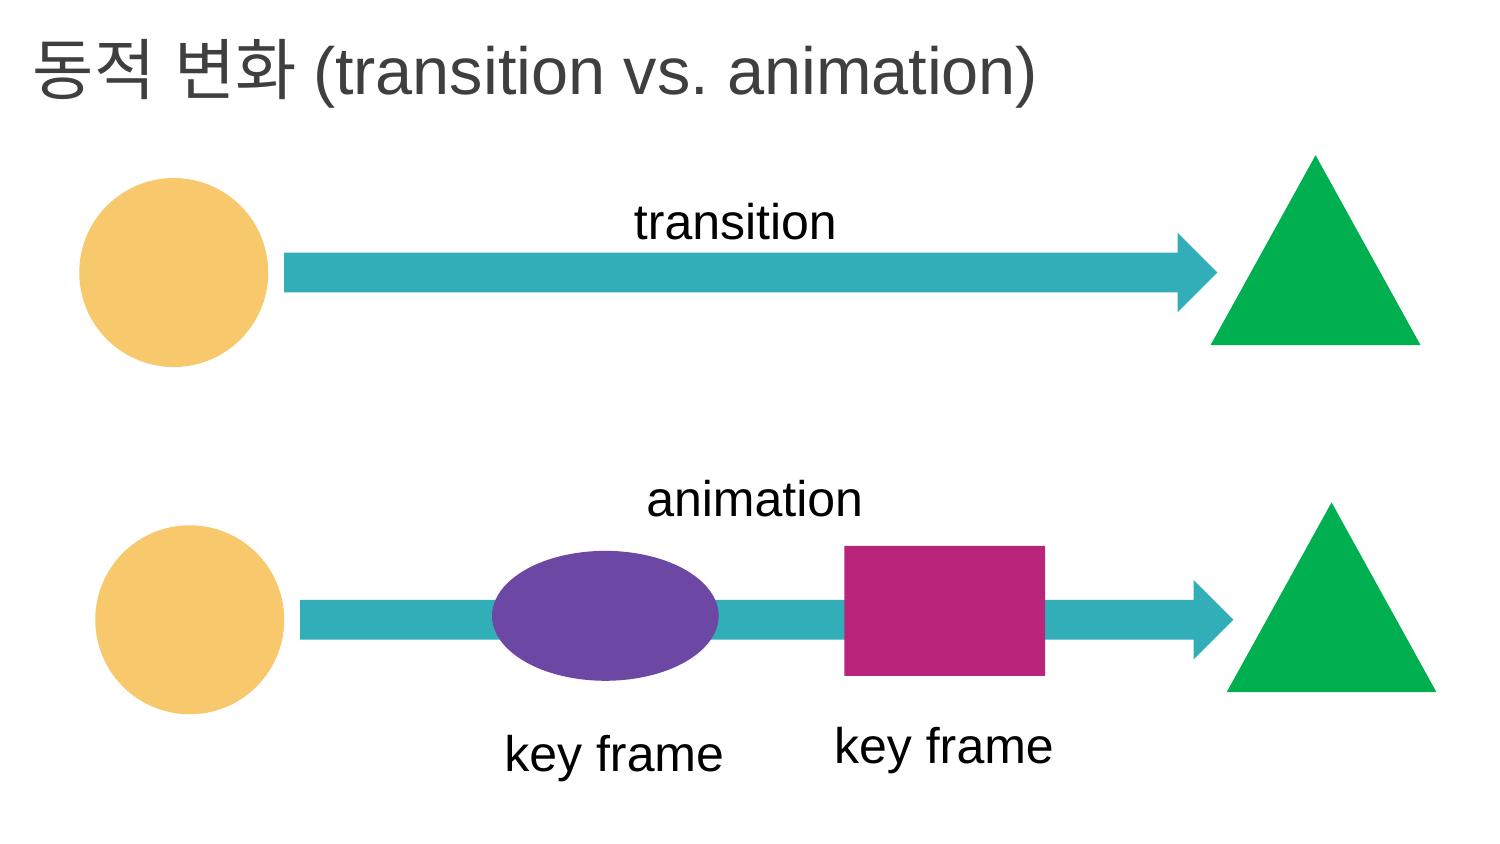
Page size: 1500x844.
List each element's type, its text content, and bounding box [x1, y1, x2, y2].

text_box [491, 550, 719, 681]
text_box [1046, 580, 1234, 660]
text_box animation [624, 458, 885, 534]
text_box [844, 545, 1046, 676]
text_box [1210, 155, 1421, 346]
text_box [1226, 502, 1437, 693]
text_box [95, 525, 285, 715]
text_box key frame [814, 705, 1074, 781]
text_box [79, 178, 269, 368]
text_box transition [605, 181, 866, 257]
text_box [712, 599, 844, 640]
list 동적 변화(transition vs. animation) [17, 20, 1471, 115]
text_box [284, 232, 1218, 313]
text_box key frame [484, 714, 745, 790]
text_box [300, 599, 499, 640]
